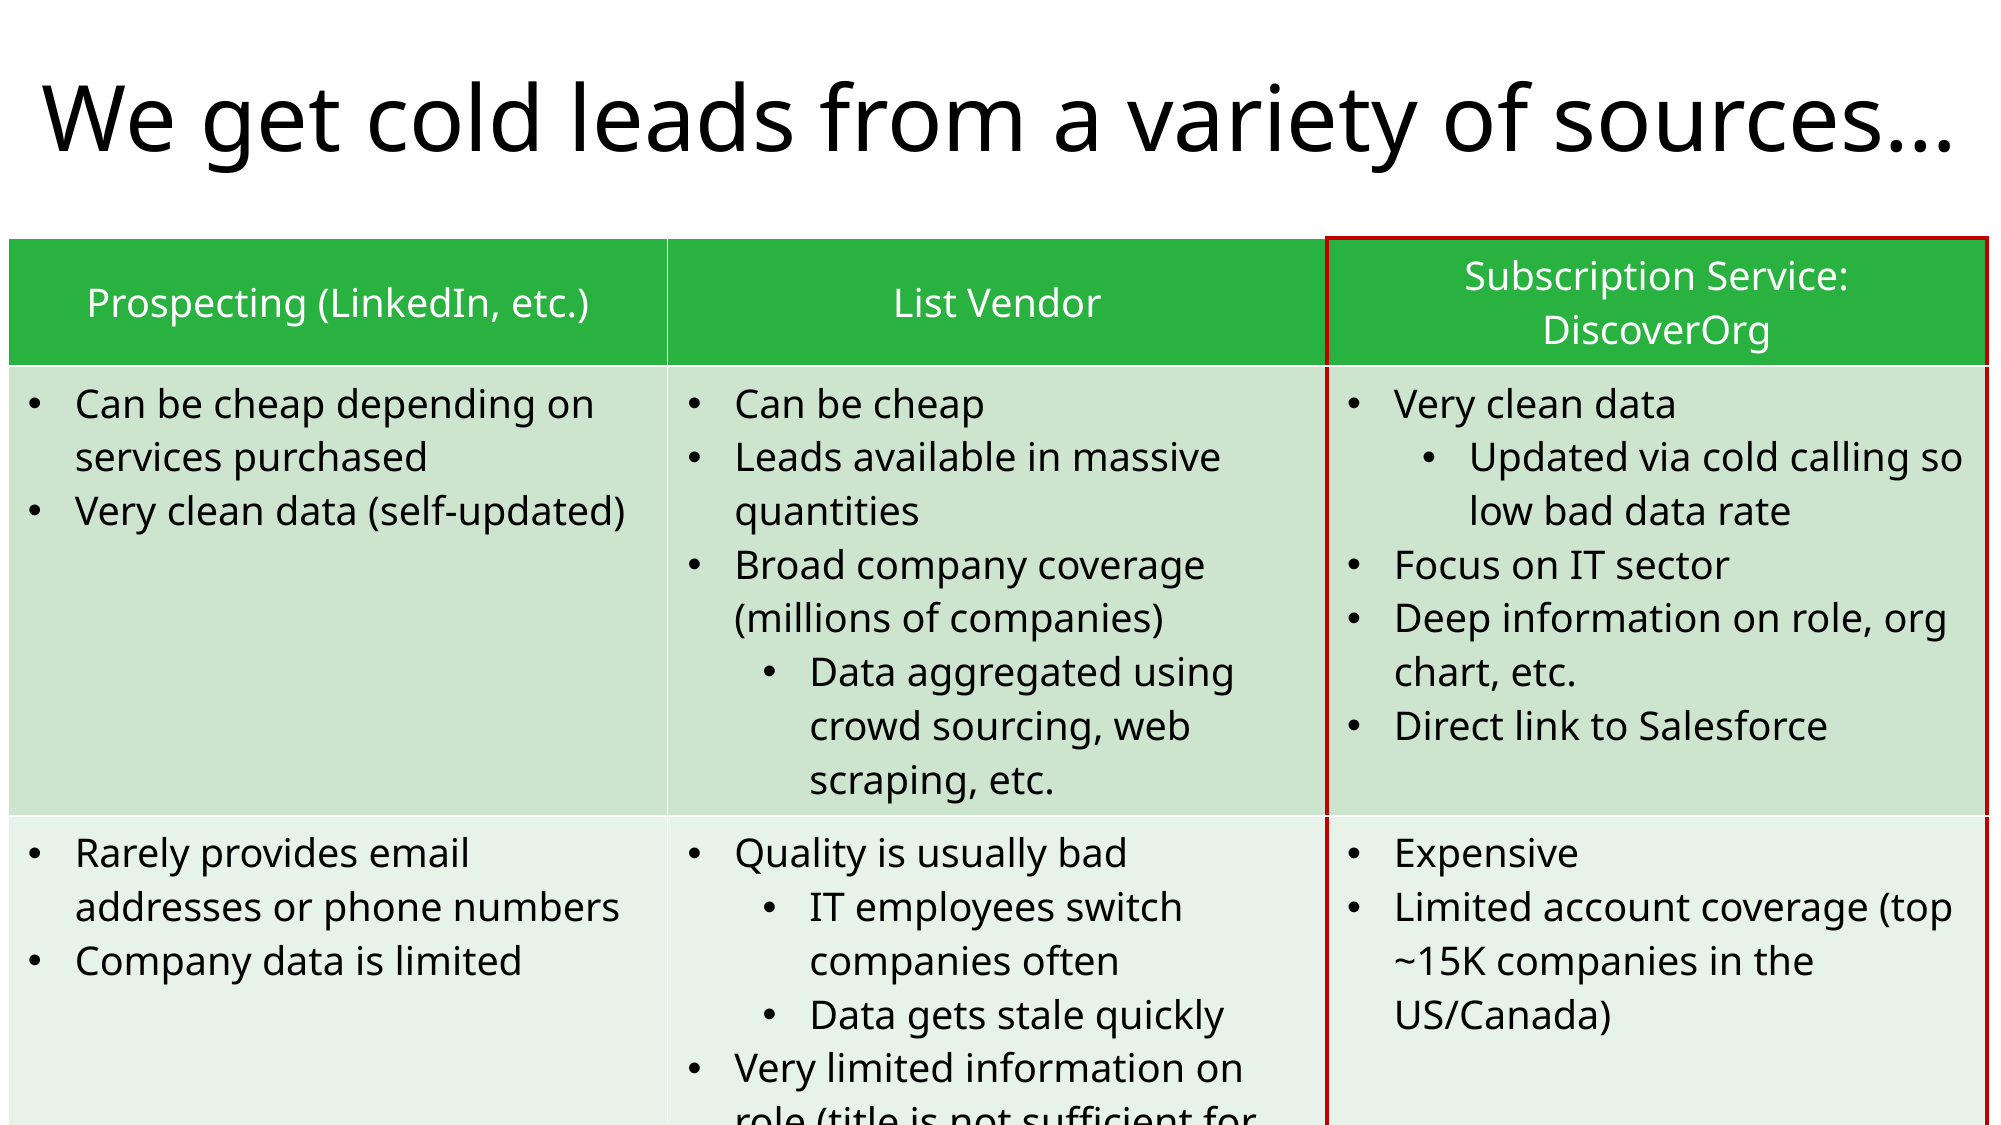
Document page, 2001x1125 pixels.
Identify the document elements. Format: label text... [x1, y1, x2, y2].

table_cell Rarely provides email addresses or phone numbers Company data is limited [9, 817, 667, 1125]
table_cell Can be cheap depending on services purchased Very clean data (self-updated) [9, 367, 667, 815]
table_header Prospecting (LinkedIn, etc.) [9, 239, 667, 365]
title We get cold leads from a variety of sources… [0, 0, 2000, 243]
table_header Subscription Service: DiscoverOrg [1329, 240, 1985, 365]
table_cell Can be cheap Leads available in massive quantities Broad company coverage (millions of companies) Data aggregated using crowd sourcing, web scraping, etc. [668, 367, 1325, 815]
table_header List Vendor [668, 239, 1325, 365]
table_cell Very clean data Updated via cold calling so low bad data rate Focus on IT sector Deep information on role, org chart, etc. Direct link to Salesforce [1329, 367, 1985, 815]
table_cell Expensive Limited account coverage (top ~15K companies in the US/Canada) [1329, 817, 1985, 1125]
table_cell Quality is usually bad IT employees switch companies often Data gets stale quickly Very limited information on role (title is not sufficient for our needs) [668, 817, 1325, 1125]
